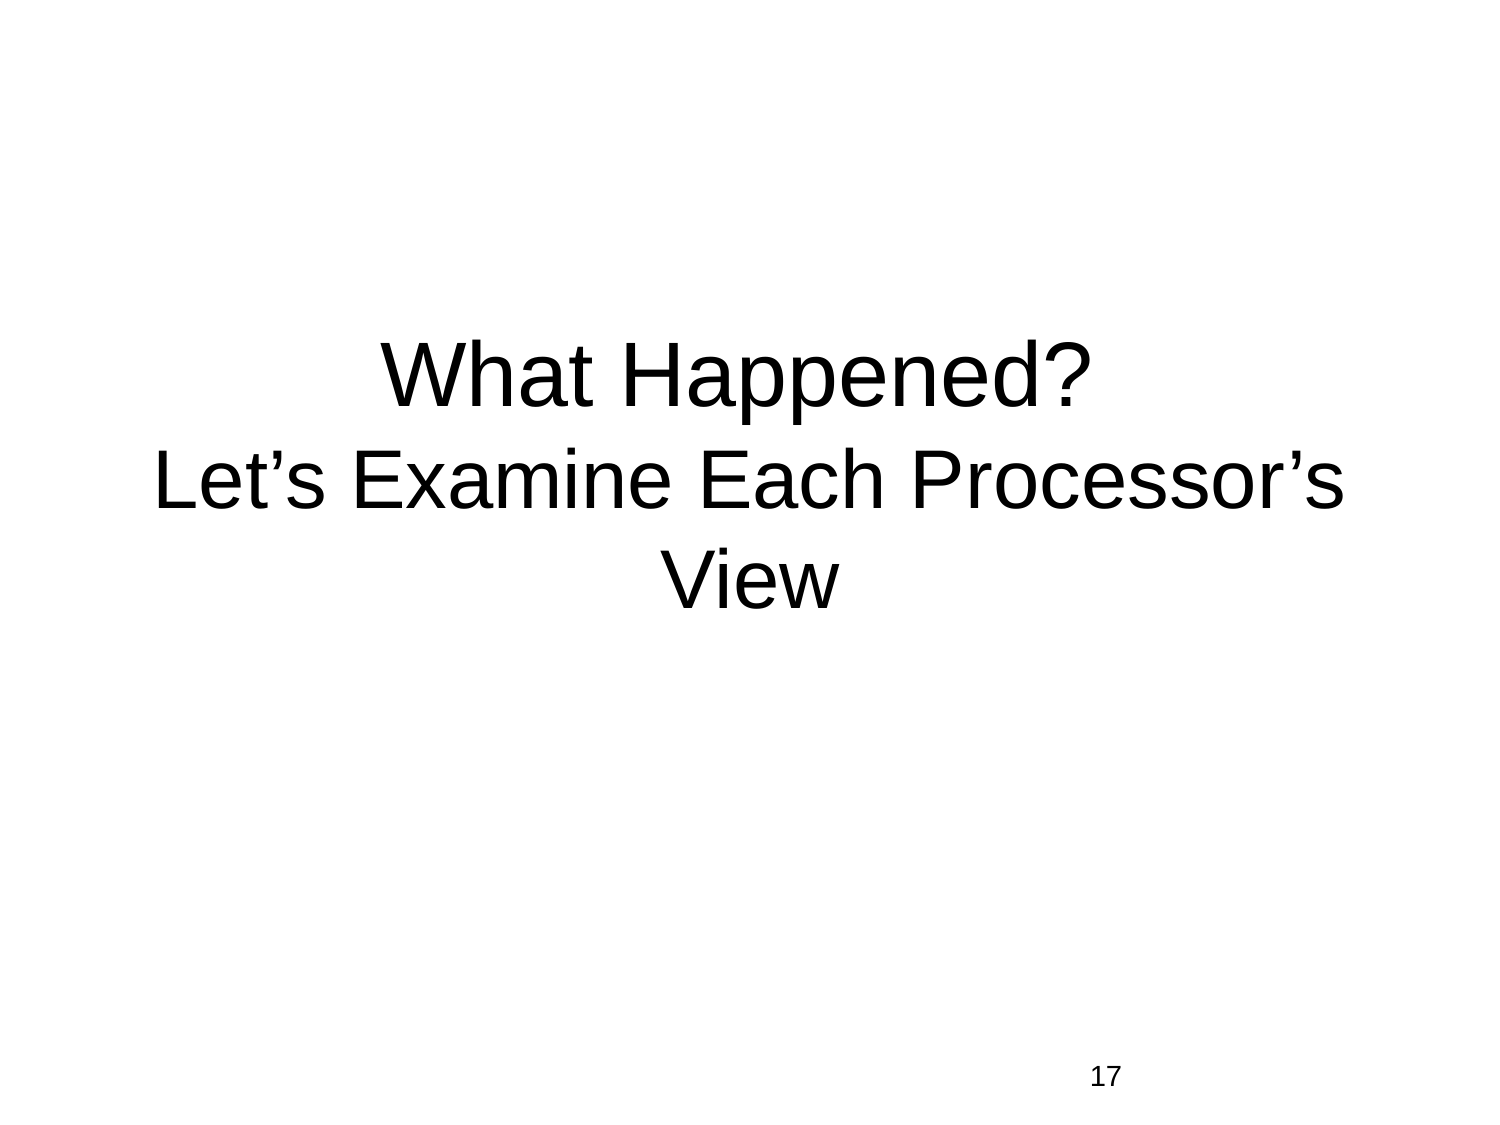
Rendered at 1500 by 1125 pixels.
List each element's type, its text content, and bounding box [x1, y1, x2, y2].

slide_number 17 [1074, 1050, 1425, 1110]
title What Happened? Let’s Examine Each Processor’s View [112, 349, 1388, 591]
